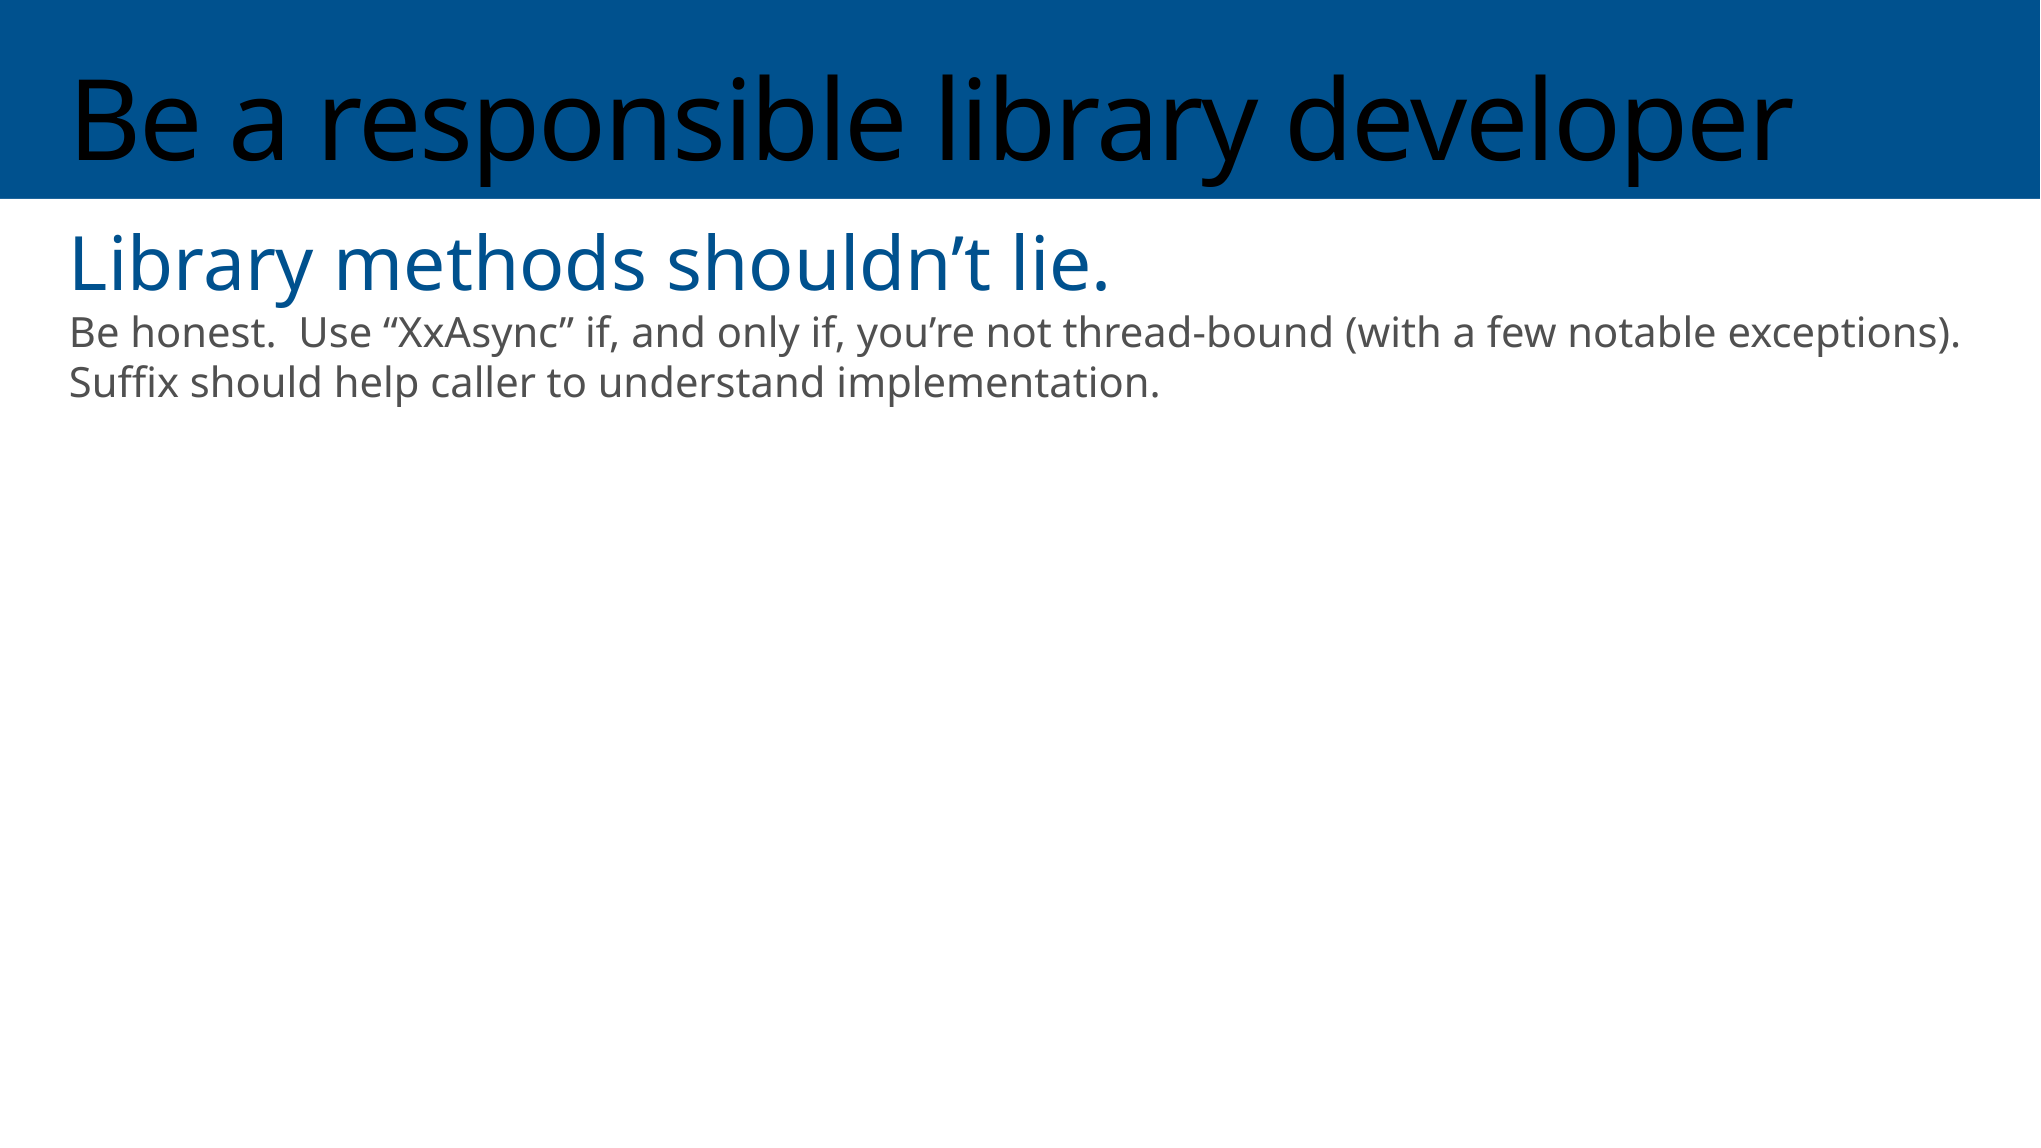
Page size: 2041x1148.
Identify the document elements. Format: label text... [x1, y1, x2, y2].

list Library methods shouldn’t lie. Be honest. Use “XxAsync” if, and only if, you’re not thread-bound (with a few notable exceptions). Suffix should help caller to understand implementation. [45, 200, 1996, 423]
title Be a responsible library developer [45, 48, 1996, 199]
